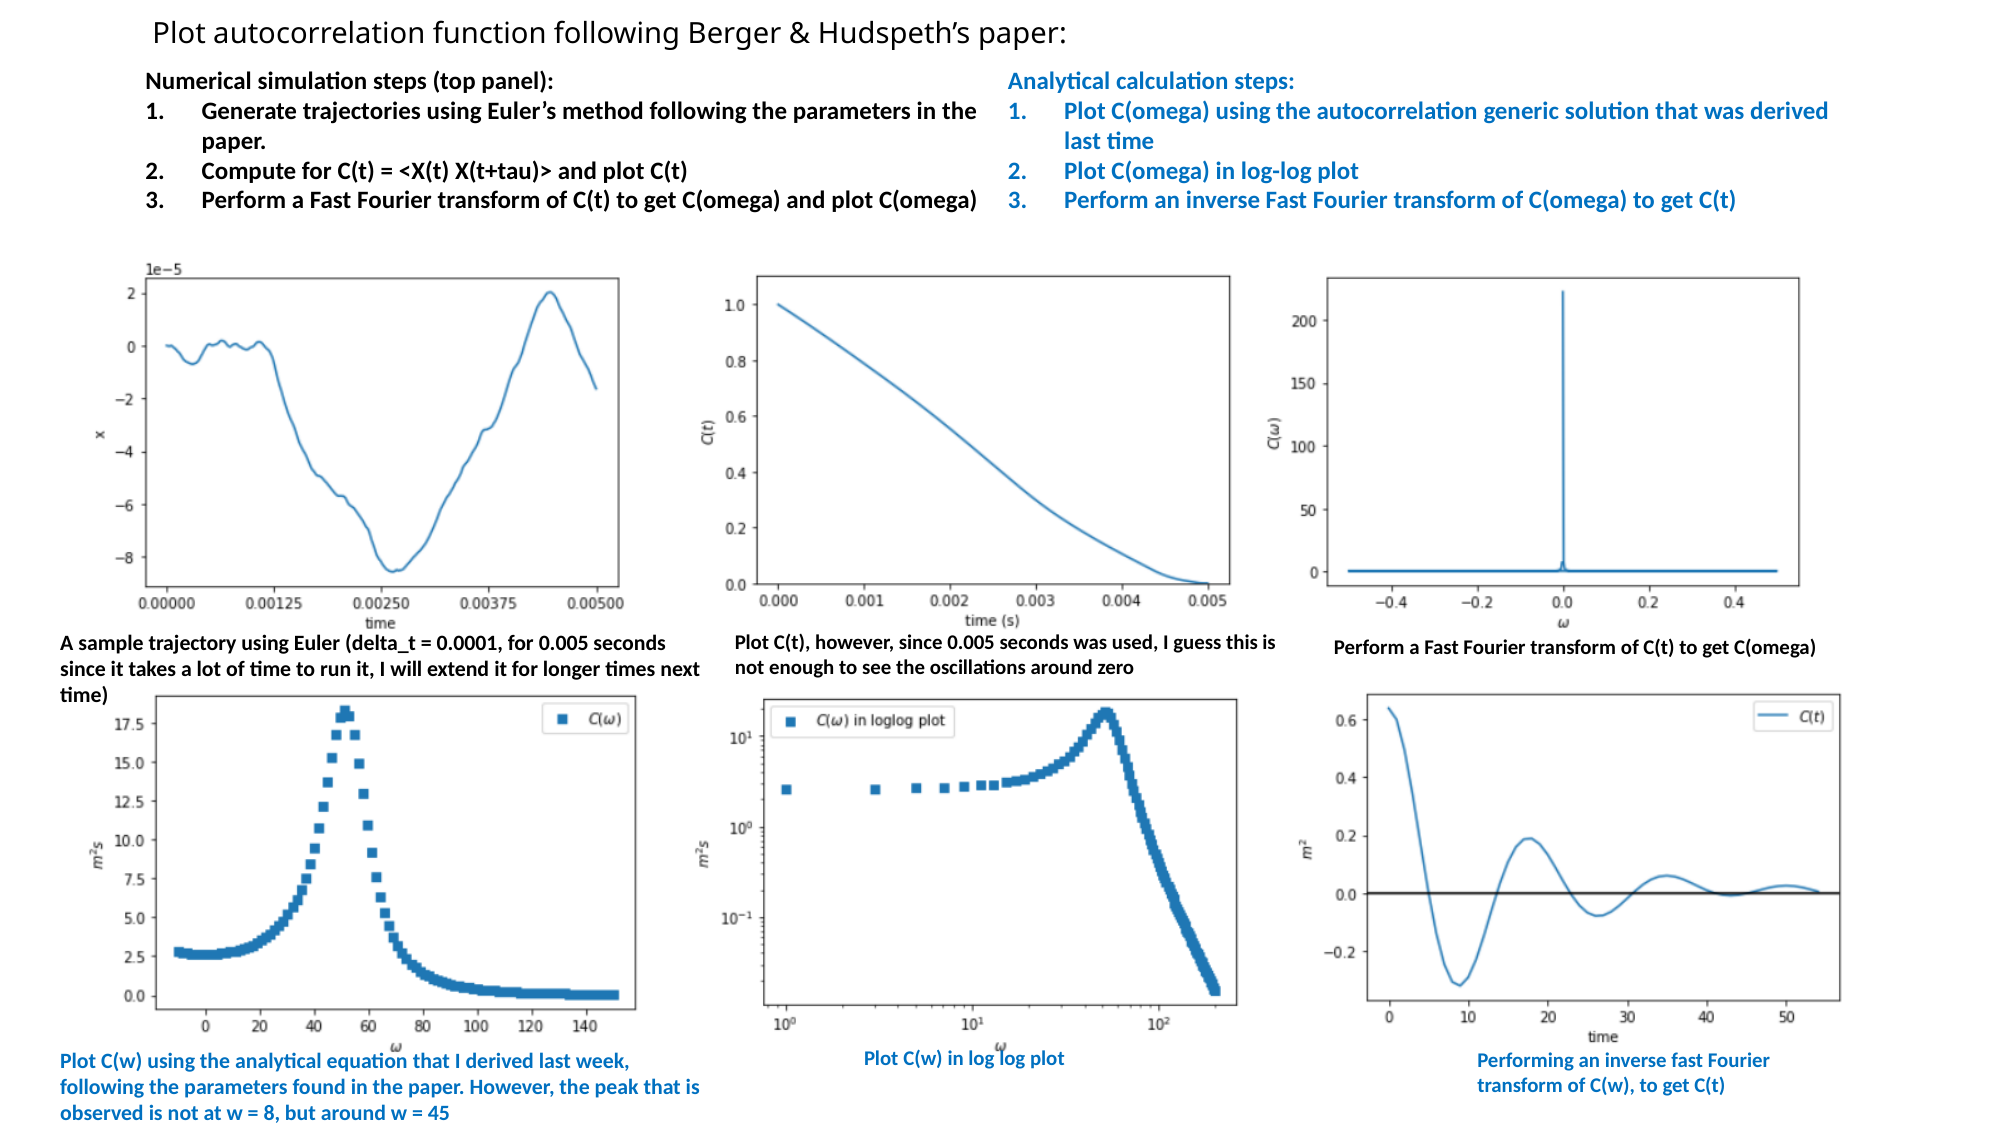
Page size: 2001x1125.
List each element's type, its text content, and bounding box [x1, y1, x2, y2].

text_box Plot C(t), however, since 0.005 seconds was used, I guess this is not enough to see the oscillations around zero [720, 620, 1298, 686]
text_box Plot C(w) using the analytical equation that I derived last week, following the parameters found in the paper. However, the peak that is observed is not at w = 8, but around w = 45 [45, 1039, 730, 1125]
picture [67, 687, 650, 1066]
text_box Analytical calculation steps: Plot C(omega) using the autocorrelation generic solution that was derived last time Plot C(omega) in log-log plot Perform an inverse Fast Fourier transform of C(omega) to get C(t) [1000, 56, 1863, 222]
title Plot autocorrelation function following Berger & Hudspeth’s paper: [137, 1, 1600, 56]
picture [689, 271, 1244, 636]
picture [678, 689, 1251, 1055]
text_box Plot C(w) in log log plot [849, 1037, 1266, 1078]
text_box Perform a Fast Fourier transform of C(t) to get C(omega) [1319, 609, 1837, 669]
text_box Performing an inverse fast Fourier transform of C(w), to get C(t) [1462, 1061, 1806, 1104]
text_box A sample trajectory using Euler (delta_t = 0.0001, for 0.005 seconds since it takes a lot of time to run it, I will extend it for longer times next time) [45, 620, 730, 715]
picture [91, 255, 650, 640]
text_box Numerical simulation steps (top panel): Generate trajectories using Euler’s method following the parameters in the paper. Compute for C(t) = <X(t) X(t+tau)> and plot C(t) Perform a Fast Fourier transform of C(t) to get C(omega) and plot C(omega) [130, 56, 1000, 222]
picture [1259, 269, 1822, 639]
picture [1279, 683, 1858, 1061]
